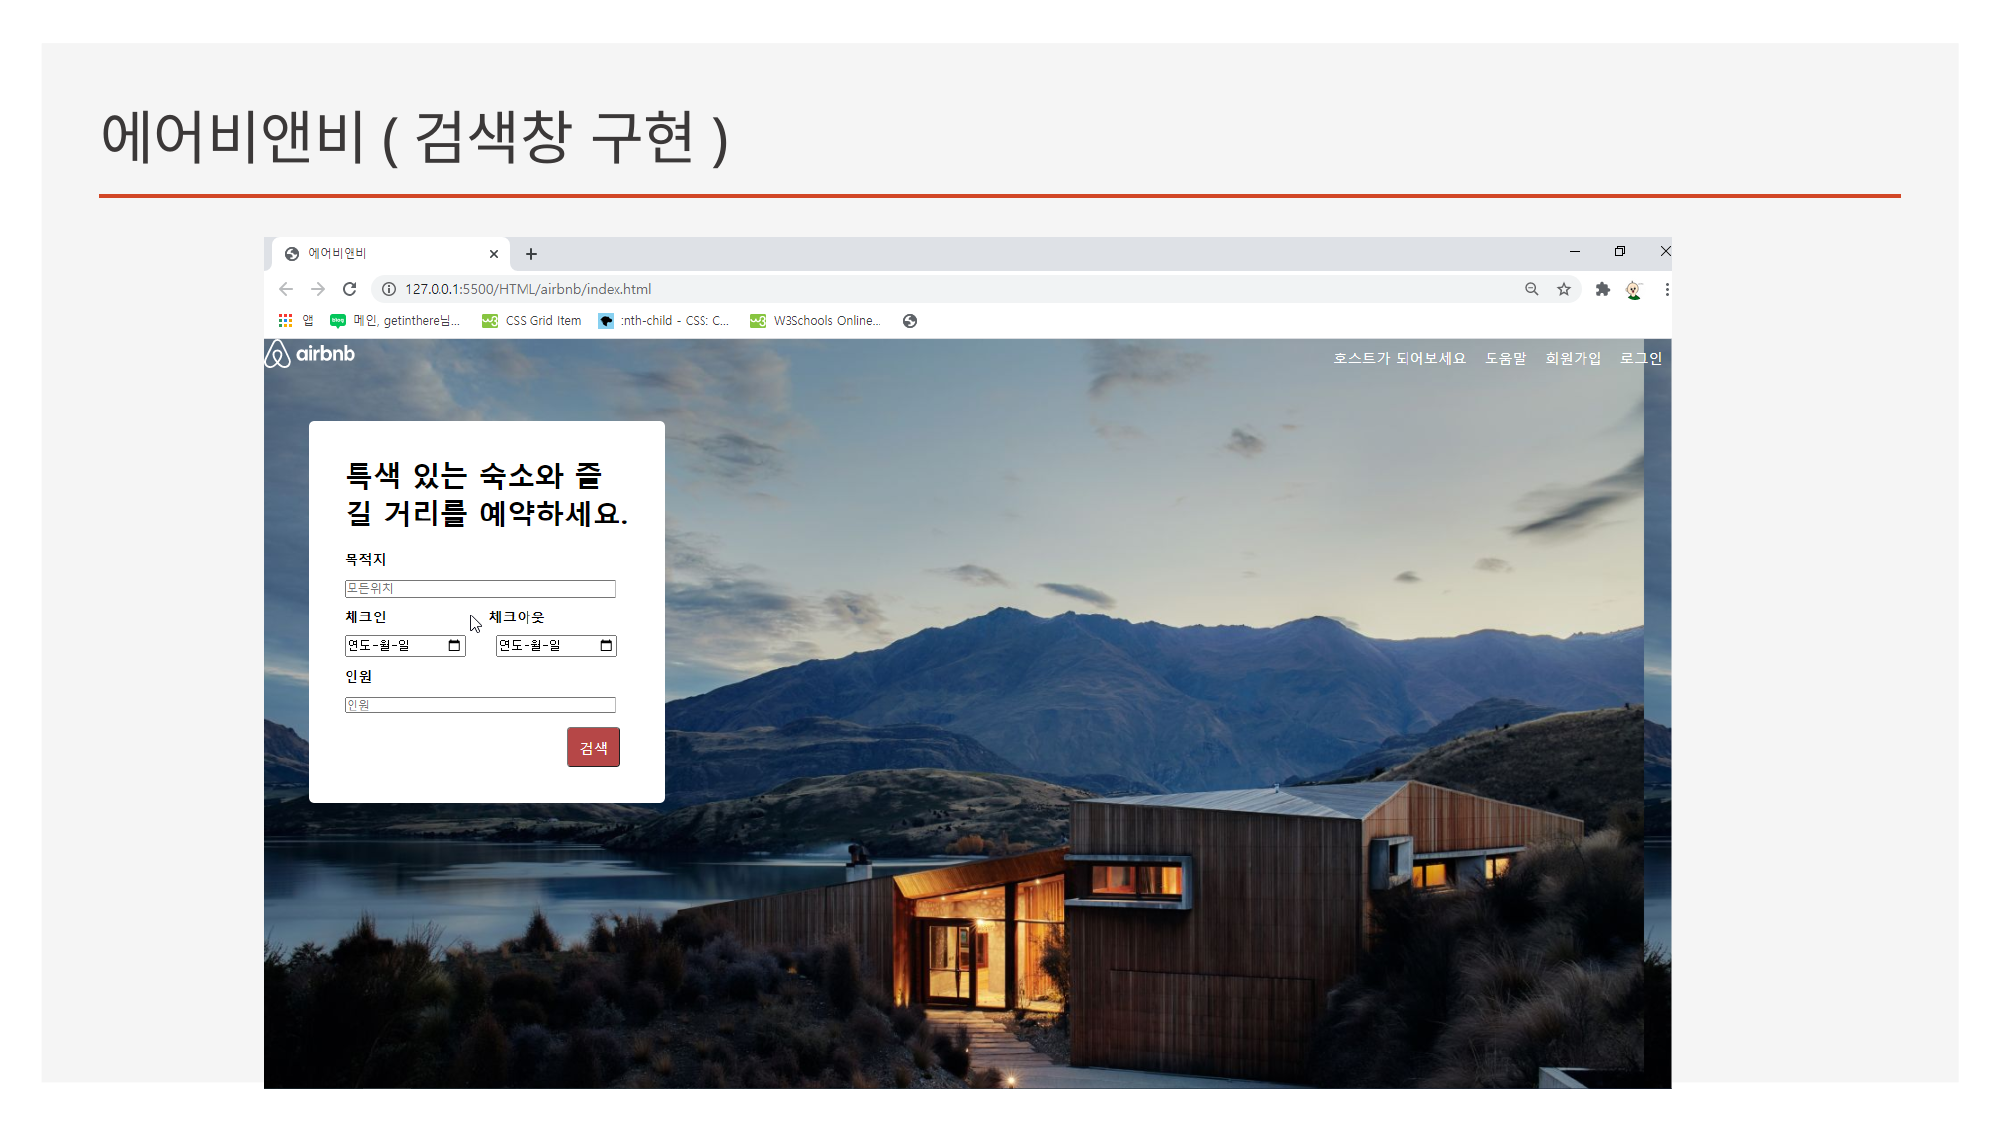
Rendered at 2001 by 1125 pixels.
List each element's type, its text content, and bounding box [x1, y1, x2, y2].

picture [264, 237, 1672, 1089]
title 에어비앤비(검색창 구현) [85, 73, 1499, 179]
